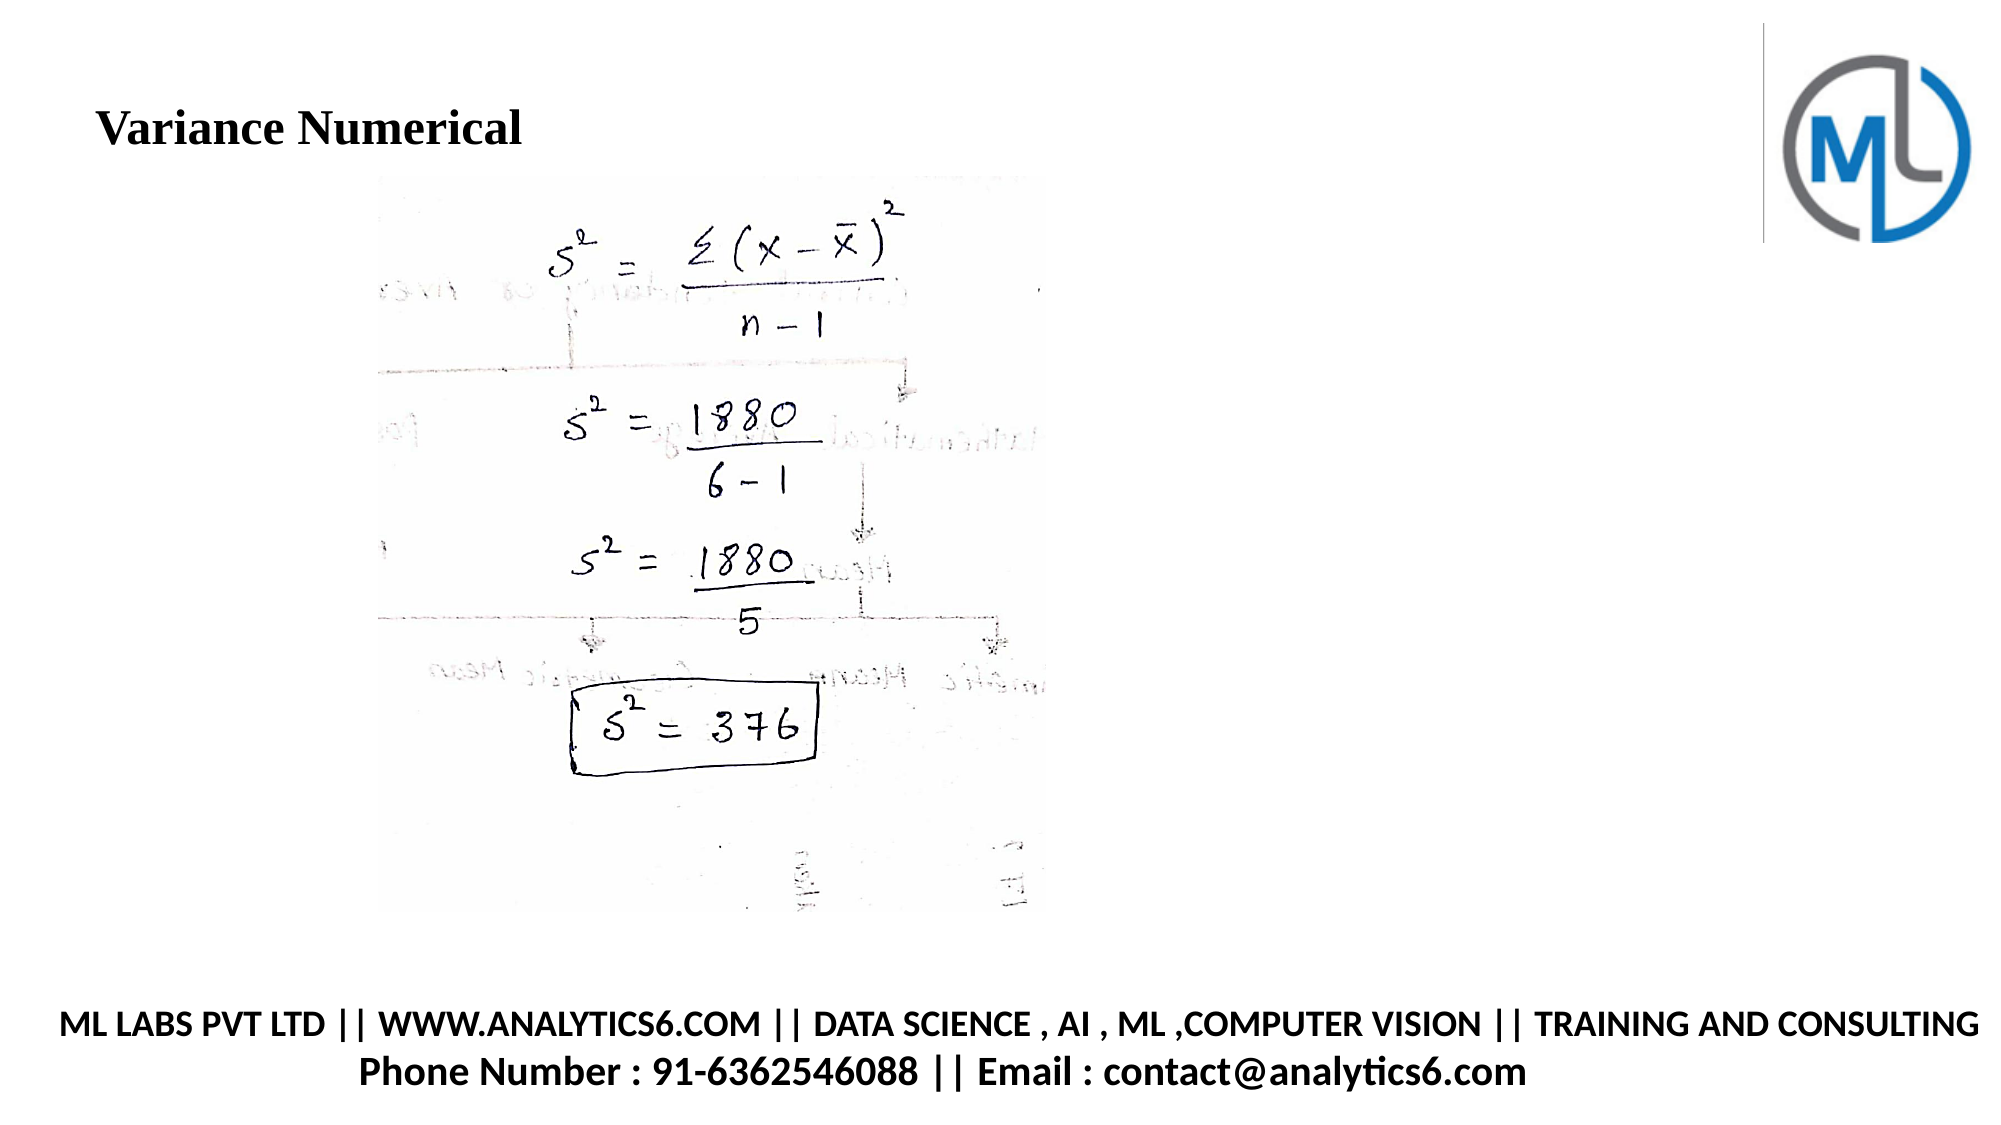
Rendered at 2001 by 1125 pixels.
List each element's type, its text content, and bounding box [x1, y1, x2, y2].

list Variance Numerical [67, 57, 1872, 949]
picture [1761, 23, 1981, 243]
picture [378, 176, 1046, 912]
slide_number ML LABS PVT LTD || WWW.ANALYTICS6.COM || DATA SCIENCE , AI , ML ,COMPUTER VISION || TRAINING AND CONSULTING Phone Number : 91-6362546088 || Email : contact@analytics6.com [44, 991, 2000, 1052]
